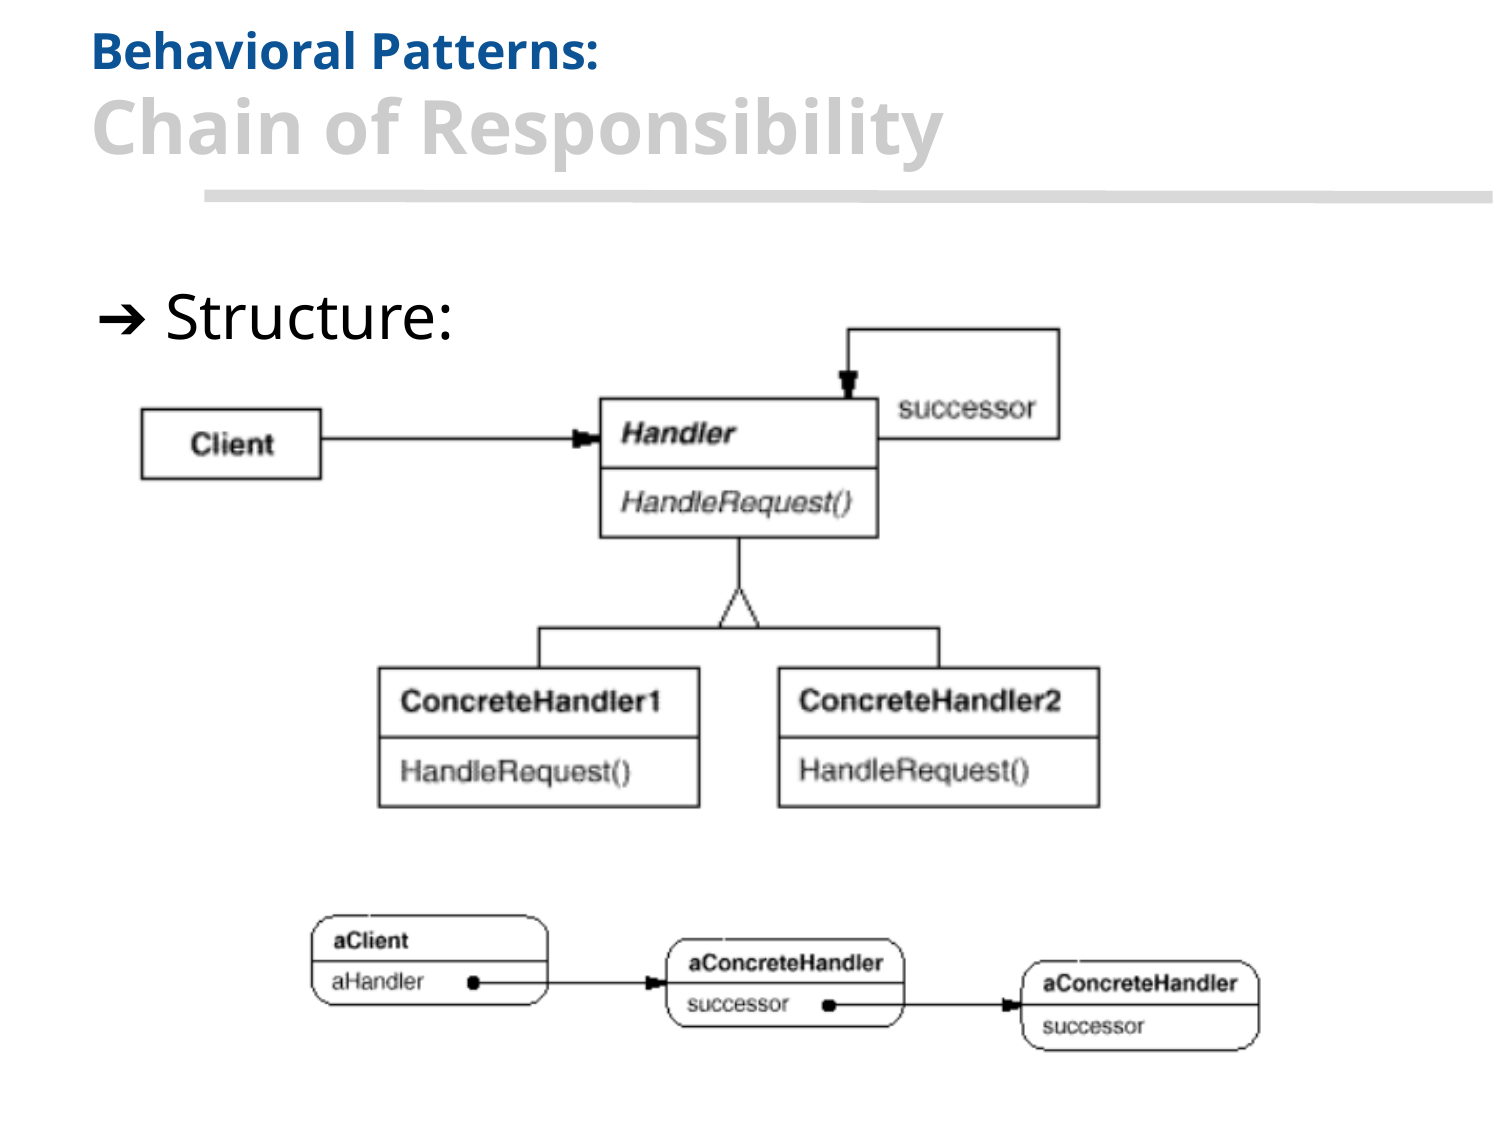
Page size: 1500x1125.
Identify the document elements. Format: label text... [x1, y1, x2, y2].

list Structure: [75, 262, 1425, 1078]
picture [112, 272, 1145, 828]
title Behavioral Patterns: Chain of Responsibility [75, 45, 1425, 185]
picture [277, 888, 1286, 1104]
